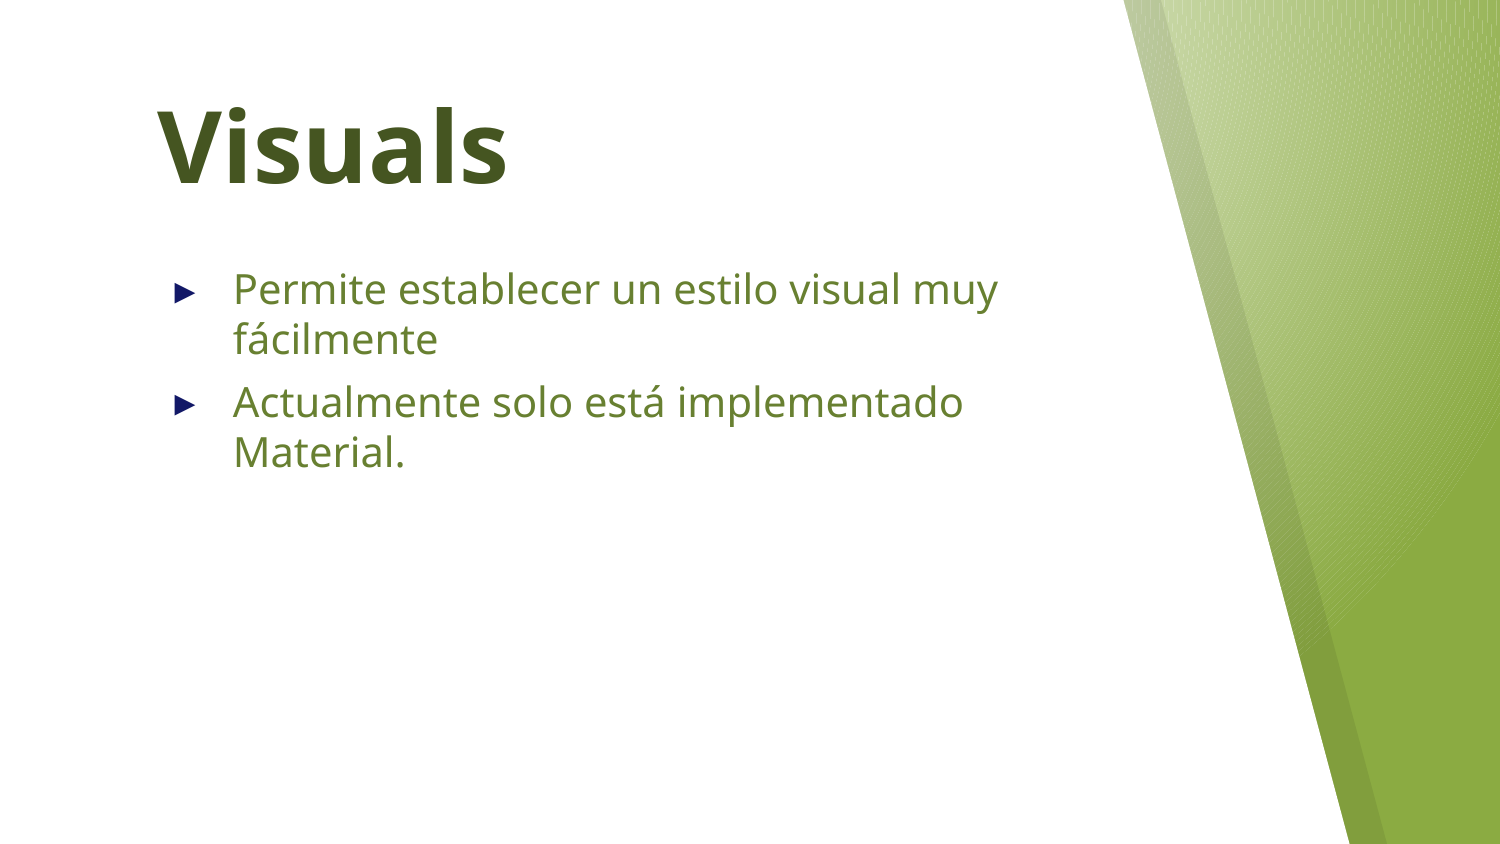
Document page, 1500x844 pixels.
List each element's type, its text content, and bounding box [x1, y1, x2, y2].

list Permite establecer un estilo visual muy fácilmente Actualmente solo está implementado Material. [142, 247, 1017, 618]
title Visuals [142, 138, 1017, 219]
